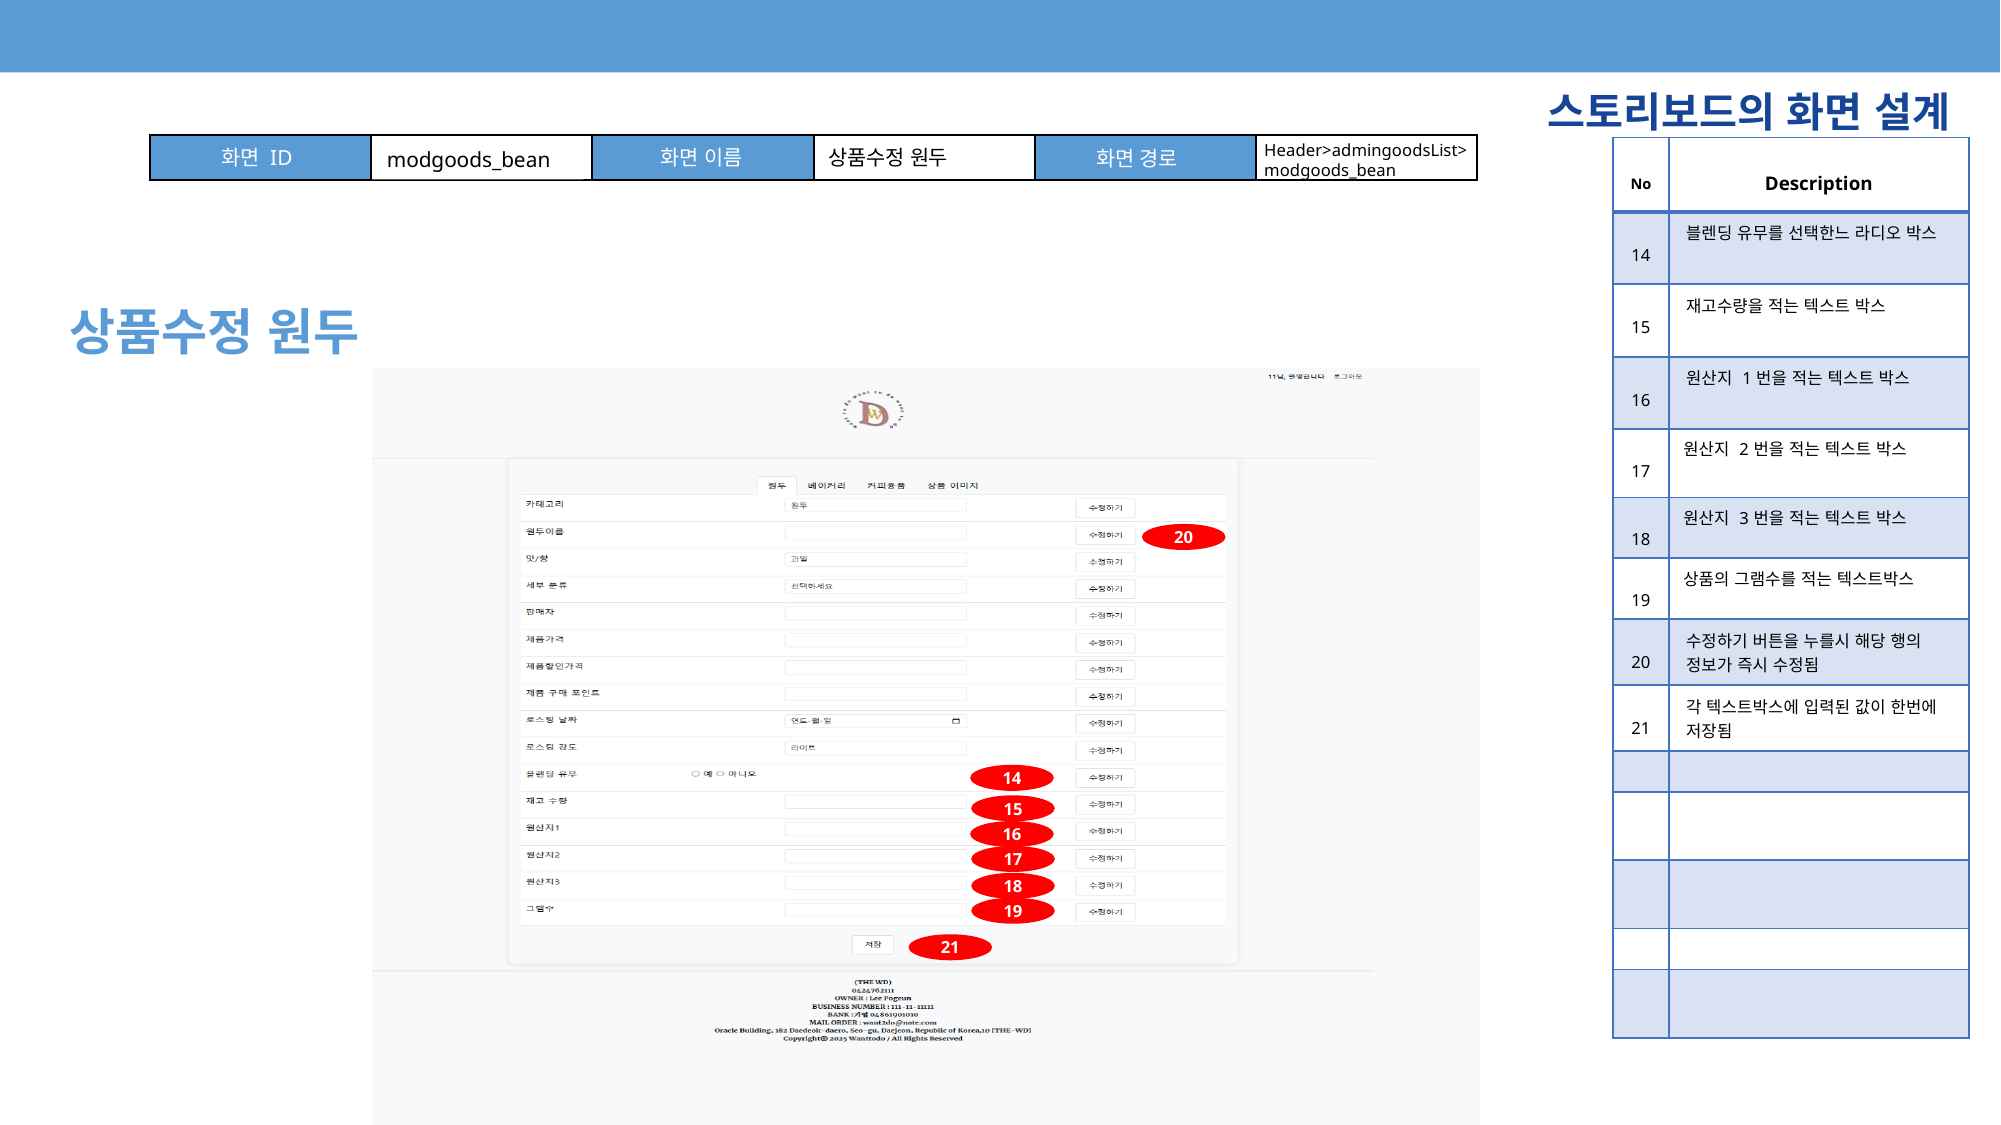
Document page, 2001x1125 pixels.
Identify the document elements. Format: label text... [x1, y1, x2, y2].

table_cell 21 [1614, 686, 1668, 750]
table_cell 원산지 3번을 적는 텍스트 박스 [1670, 498, 1968, 557]
table_cell [1614, 752, 1668, 791]
table_cell 상품의 그램수를 적는 텍스트박스 [1670, 559, 1968, 618]
table_cell [1670, 752, 1968, 791]
table_cell 각 텍스트박스에 입력된 값이 한번에 저장됨 [1670, 686, 1968, 750]
table_cell 원산지 2번을 적는 텍스트 박스 [1670, 430, 1968, 497]
text_box Header>admingoodsList>modgoods_bean [1249, 132, 1485, 187]
table_cell 17 [1614, 430, 1668, 497]
table_cell [1614, 929, 1668, 969]
table_cell [1670, 861, 1968, 928]
table_cell [1614, 861, 1668, 928]
table_cell 수정하기 버튼을 누를시 해당 행의 정보가 즉시 수정됨 [1670, 620, 1968, 684]
table_cell 블렌딩 유무를 선택한느 라디오 박스 [1670, 214, 1968, 283]
table_cell 재고수량을 적는 텍스트 박스 [1670, 285, 1968, 356]
table_header Description [1670, 144, 1968, 210]
table_header No [1614, 144, 1668, 210]
table_cell [1670, 929, 1968, 969]
table_cell [1670, 793, 1968, 859]
text_box 상품수정 원두 [0, 299, 649, 390]
table_cell 14 [1614, 214, 1668, 283]
table_cell 18 [1614, 498, 1668, 557]
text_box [149, 134, 1478, 181]
table_cell [1614, 970, 1668, 1037]
table_cell 원산지 1번을 적는 텍스트 박스 [1670, 358, 1968, 428]
text_box [0, 0, 2000, 73]
table_cell 15 [1614, 285, 1668, 356]
table_cell [1614, 793, 1668, 859]
table_cell 19 [1614, 559, 1668, 618]
title 스토리보드의 화면 설계 [1530, 72, 1968, 144]
table_cell 16 [1614, 358, 1668, 428]
table_cell [1670, 970, 1968, 1037]
table_cell 20 [1614, 620, 1668, 684]
picture [372, 368, 1480, 1125]
